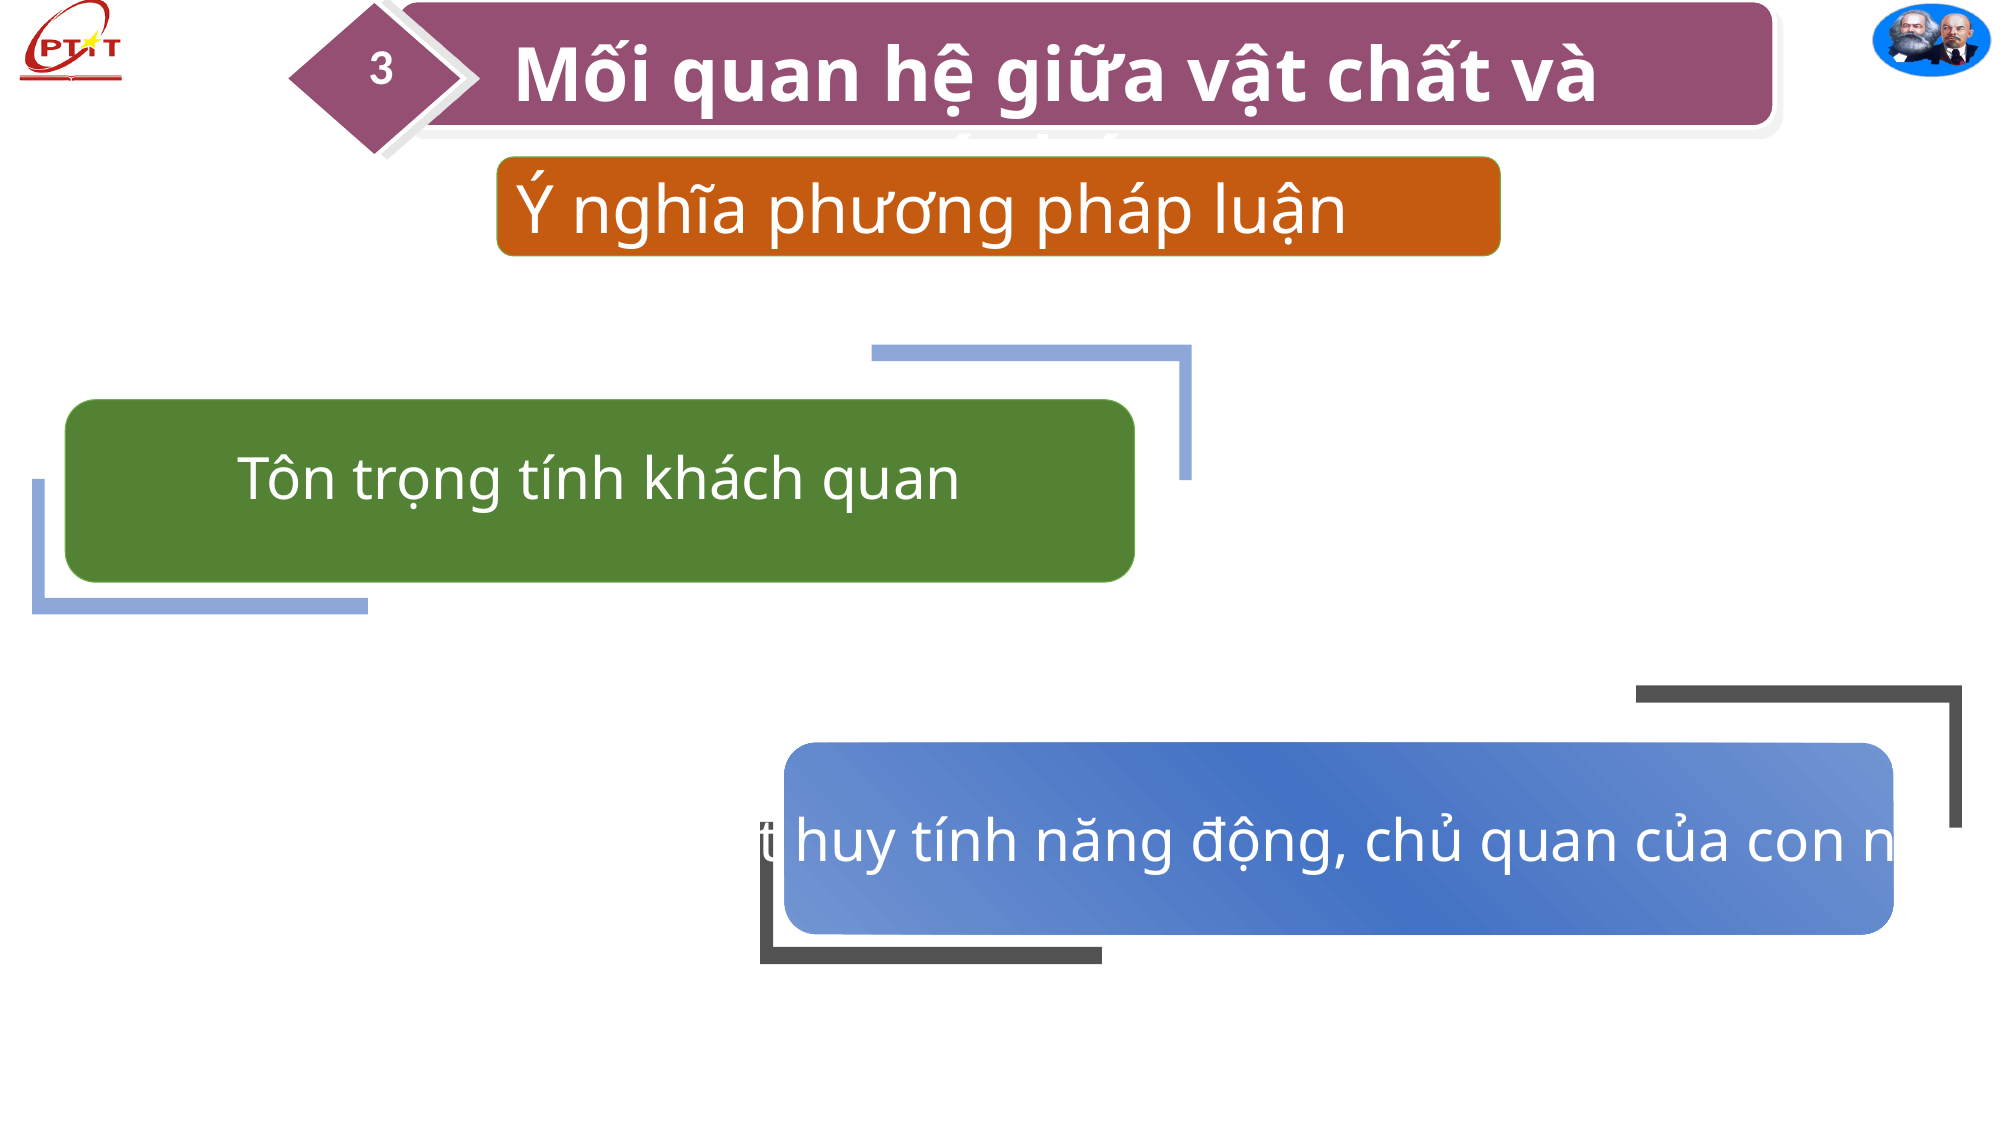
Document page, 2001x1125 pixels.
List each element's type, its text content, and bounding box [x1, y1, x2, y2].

picture [0, 0, 138, 81]
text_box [284, 0, 1775, 158]
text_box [31, 344, 1192, 615]
text_box Ý nghĩa phương pháp luận [496, 158, 1501, 257]
picture [1864, 0, 2000, 81]
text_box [760, 685, 1962, 964]
